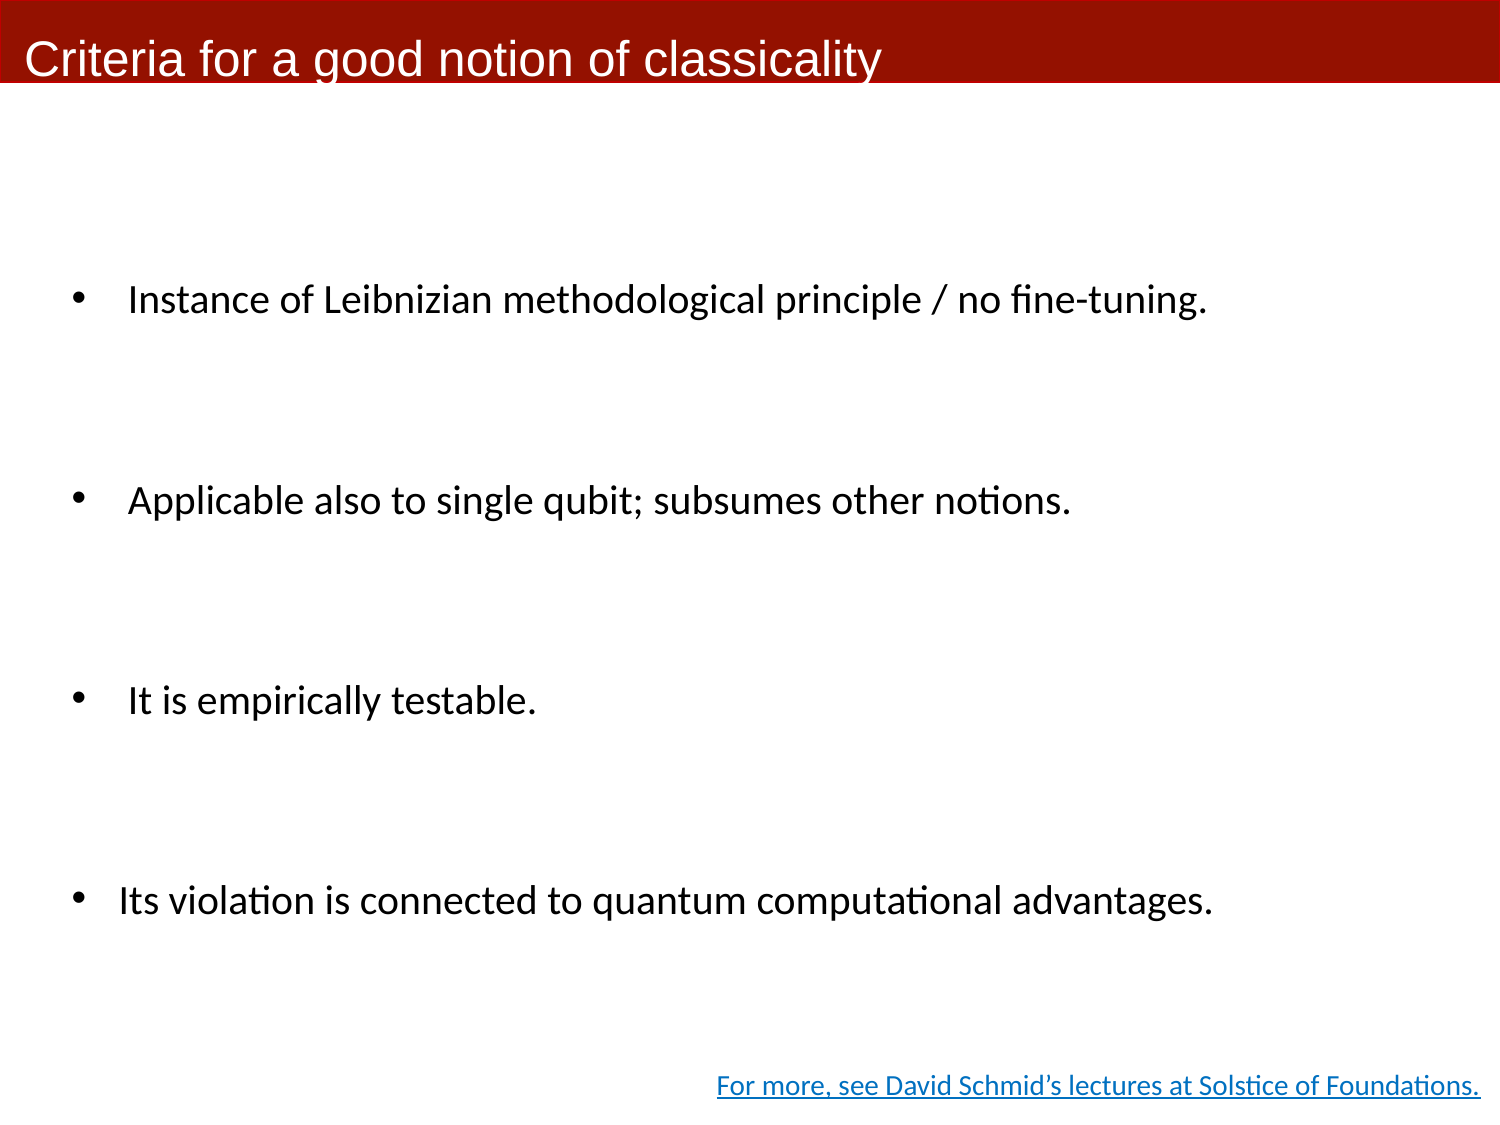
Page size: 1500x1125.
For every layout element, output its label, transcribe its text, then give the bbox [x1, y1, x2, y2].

text_box Criteria for a good notion of classicality [9, 18, 898, 94]
text_box [0, 0, 1500, 83]
text_box Instance of Leibnizian methodological principle / no fine-tuning. Applicable also to single qubit; subsumes other notions. It is empirically testable. Its violation is connected to quantum computational advantages. [56, 264, 1450, 980]
text_box For more, see David Schmid’s lectures at Solstice of Foundations. [701, 1058, 1496, 1109]
